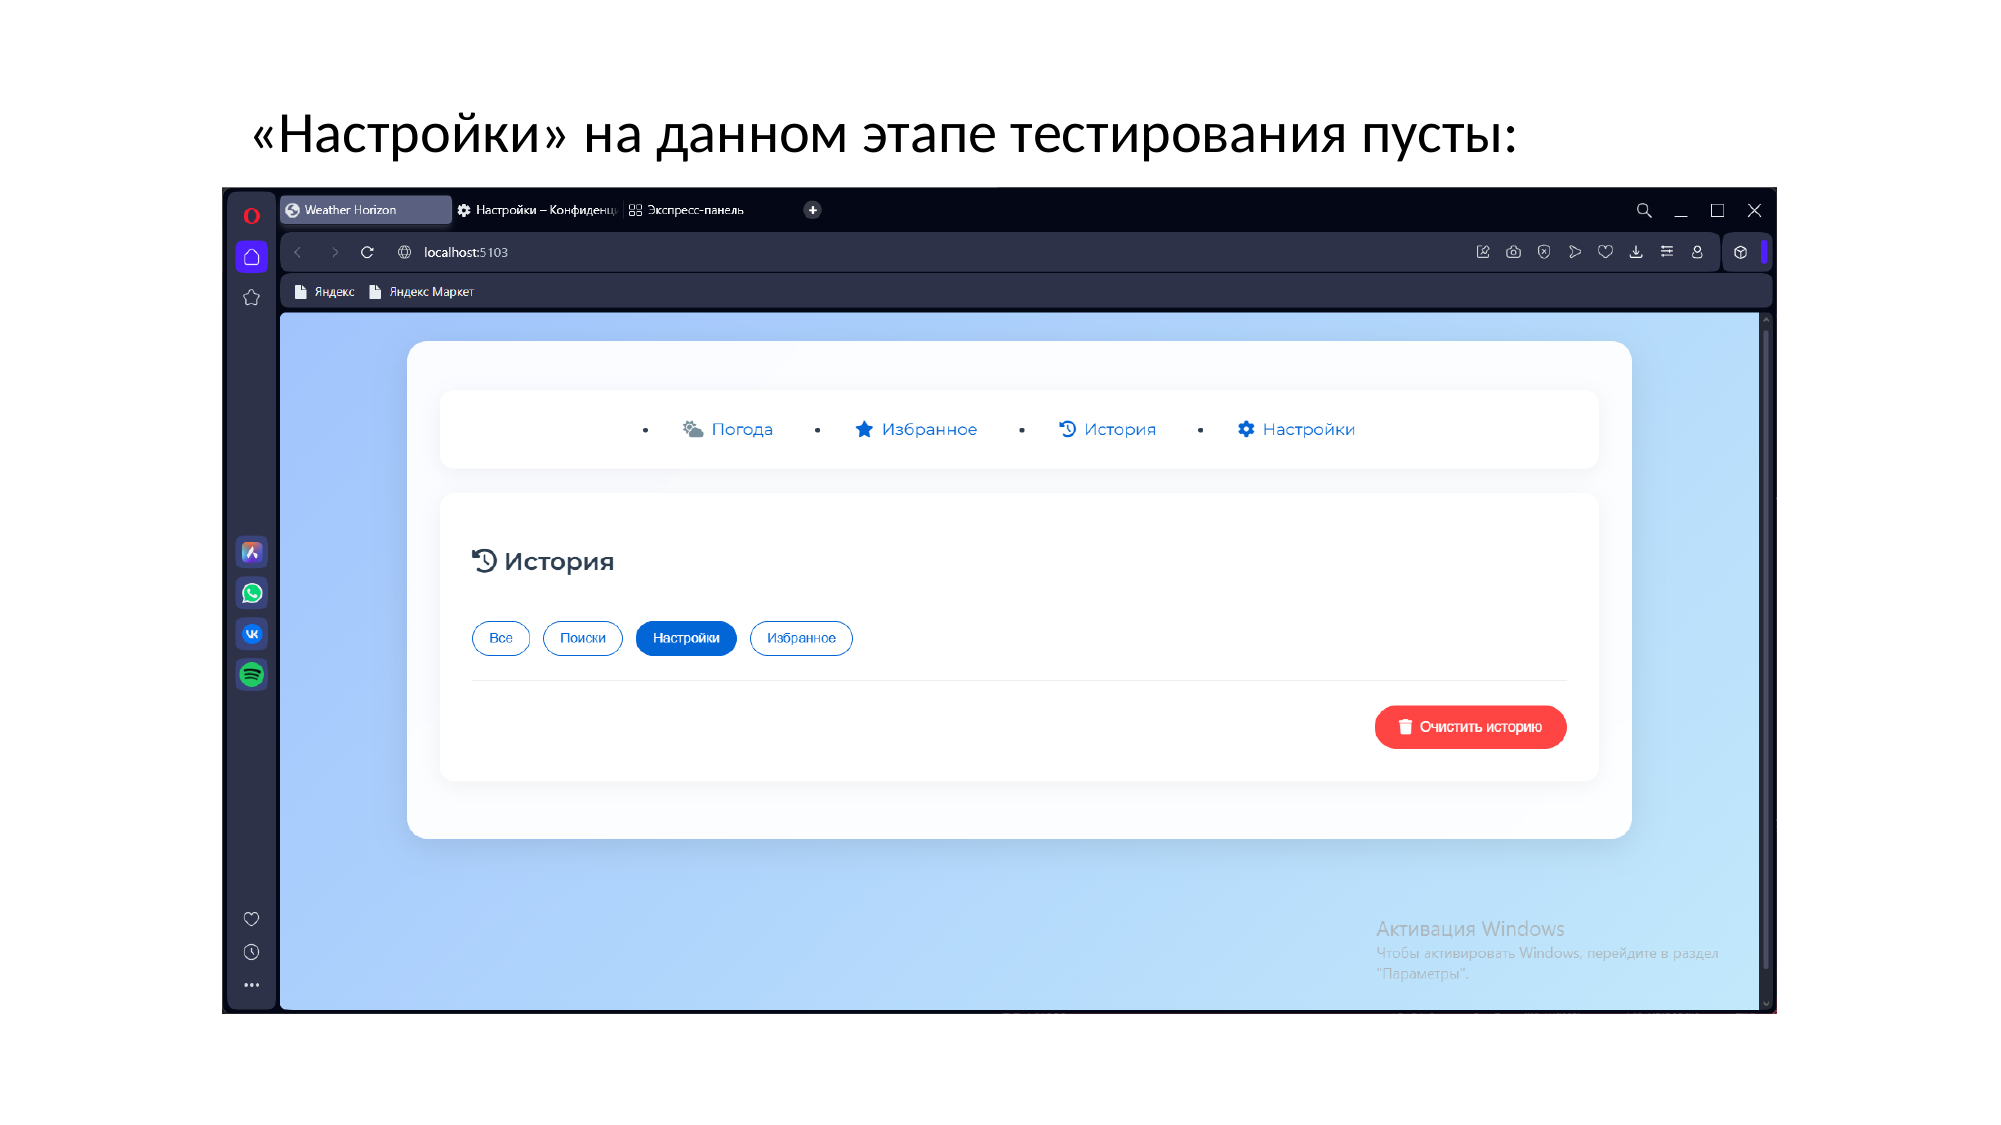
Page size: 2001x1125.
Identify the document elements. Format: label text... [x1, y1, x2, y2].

picture [222, 187, 1777, 1014]
list «Настройки» на данном этапе тестирования пусты: [233, 94, 1959, 809]
